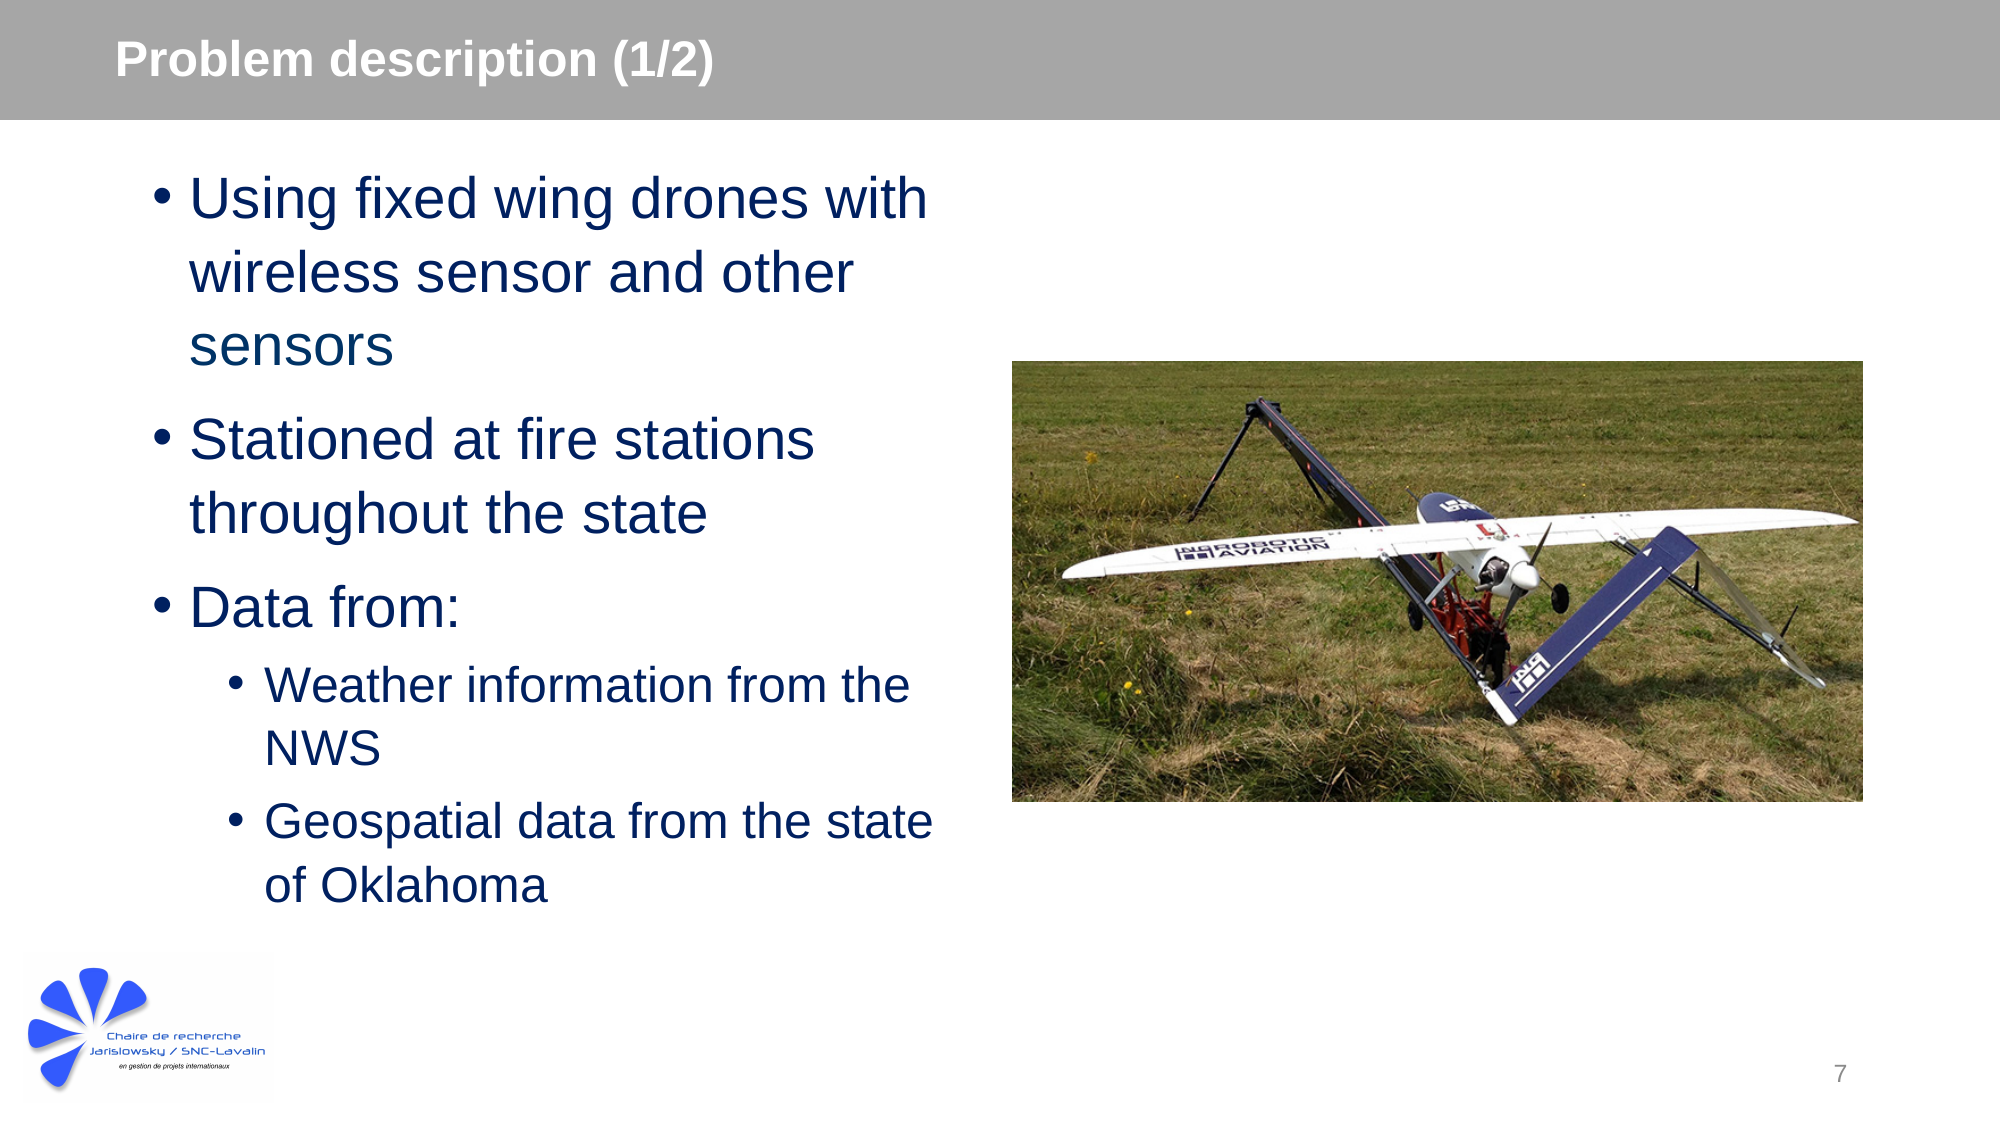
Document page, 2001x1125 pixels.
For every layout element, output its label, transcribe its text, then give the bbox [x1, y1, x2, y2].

list Using fixed wing drones with wireless sensor and other sensors Stationed at fire stations throughout the state Data from: Weather information from the NWS Geospatial data from the state of Oklahoma [137, 149, 988, 1014]
title Problem description (1/2) [99, 0, 1900, 120]
picture [23, 952, 274, 1103]
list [1012, 361, 1863, 802]
slide_number 7 [1412, 1042, 1863, 1103]
